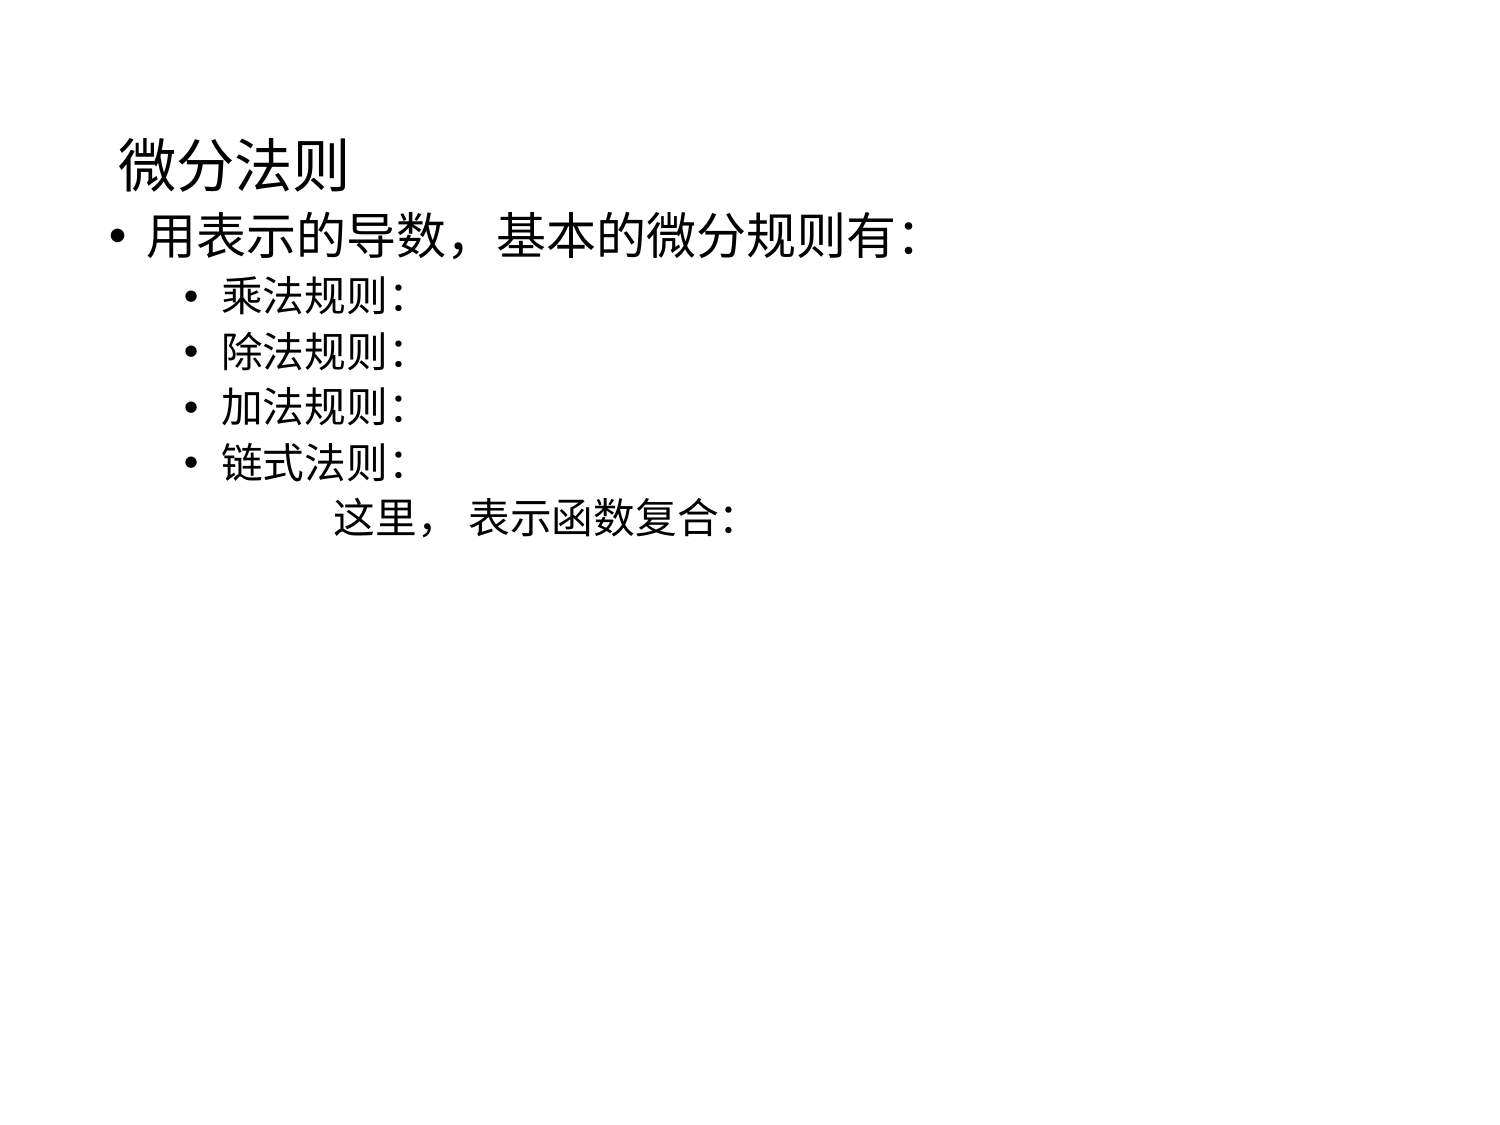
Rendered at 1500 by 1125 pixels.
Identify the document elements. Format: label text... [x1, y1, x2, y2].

title 微分法则 [103, 59, 1397, 278]
